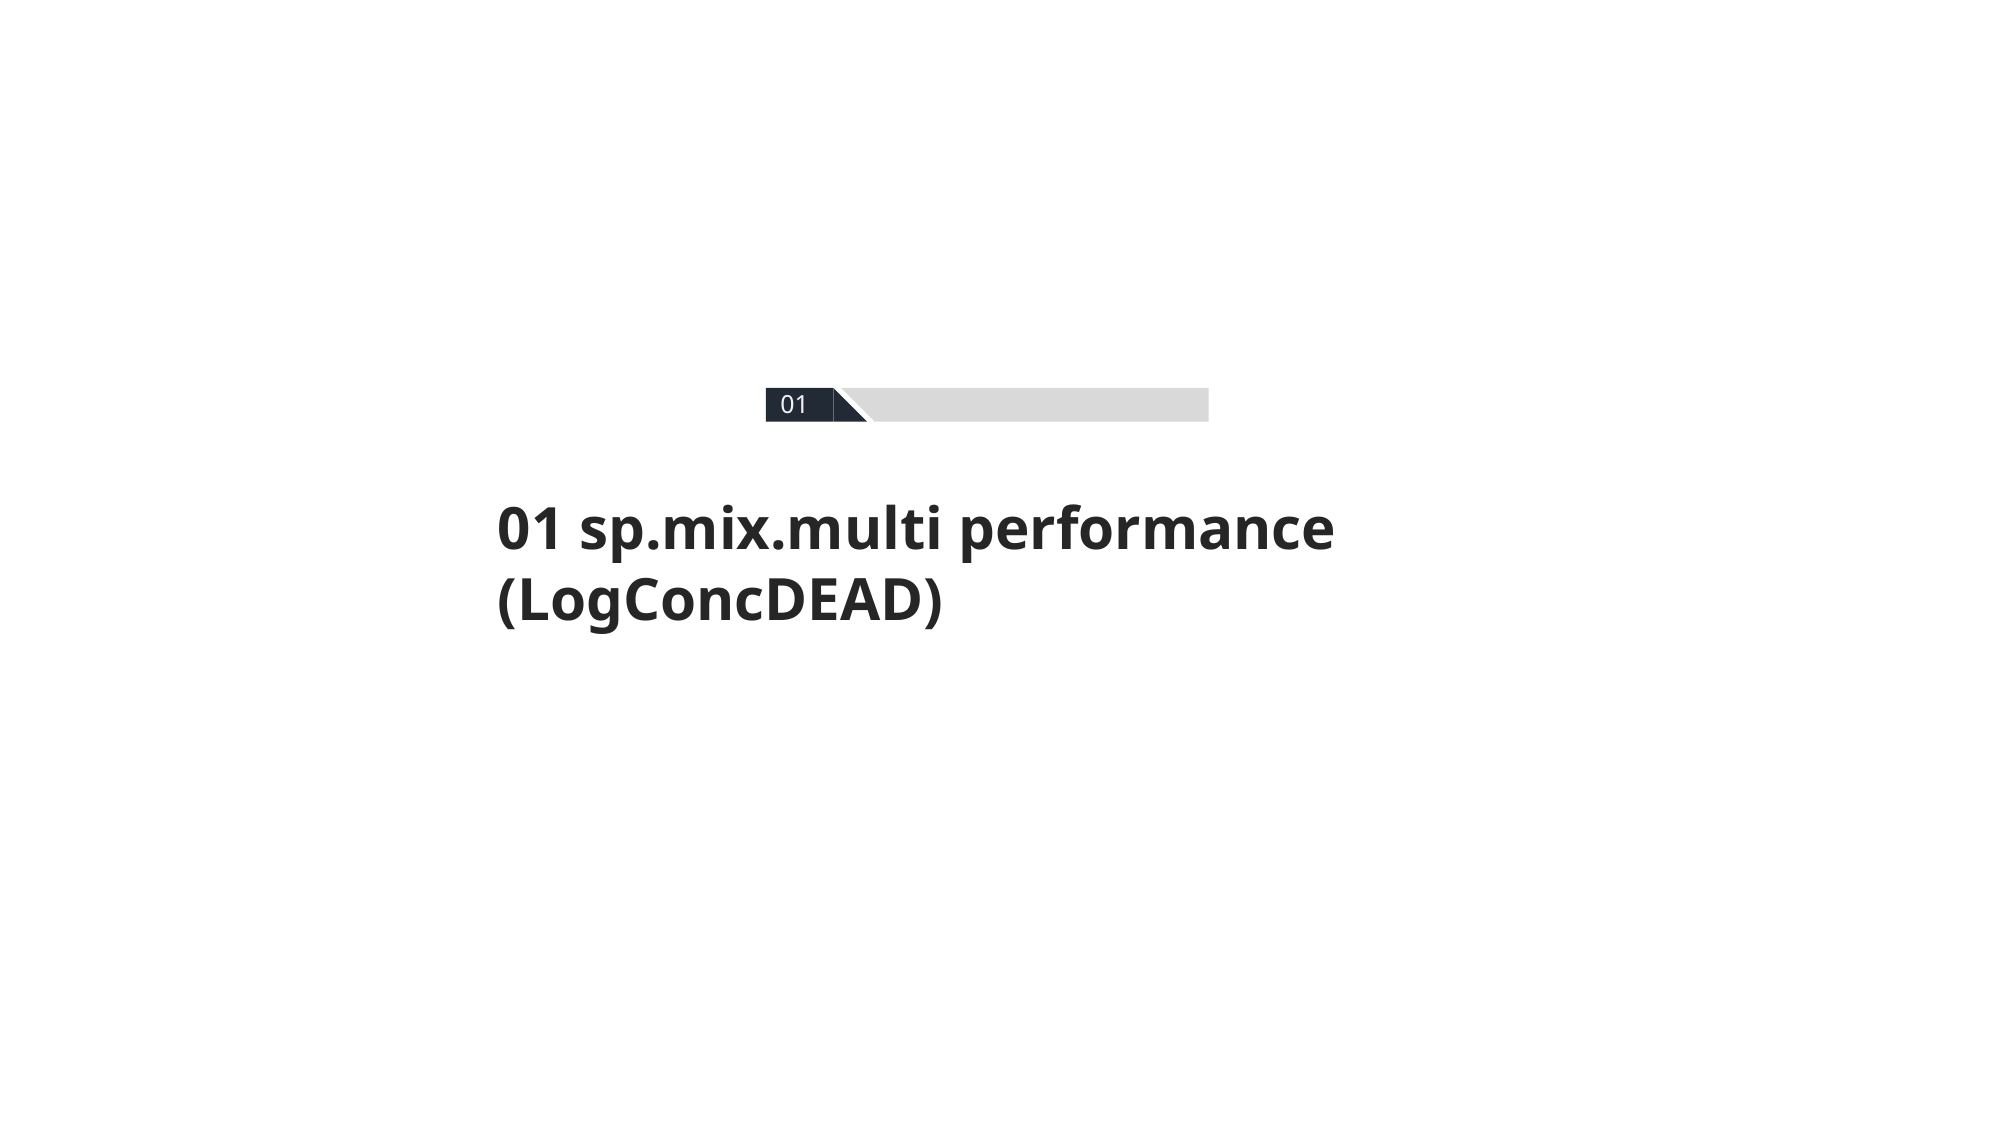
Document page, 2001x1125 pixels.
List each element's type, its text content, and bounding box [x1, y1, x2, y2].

text_box [970, 387, 1210, 423]
text_box 01 [765, 381, 970, 426]
text_box 01 sp.mix.multi performance (LogConcDEAD) [483, 484, 1679, 709]
